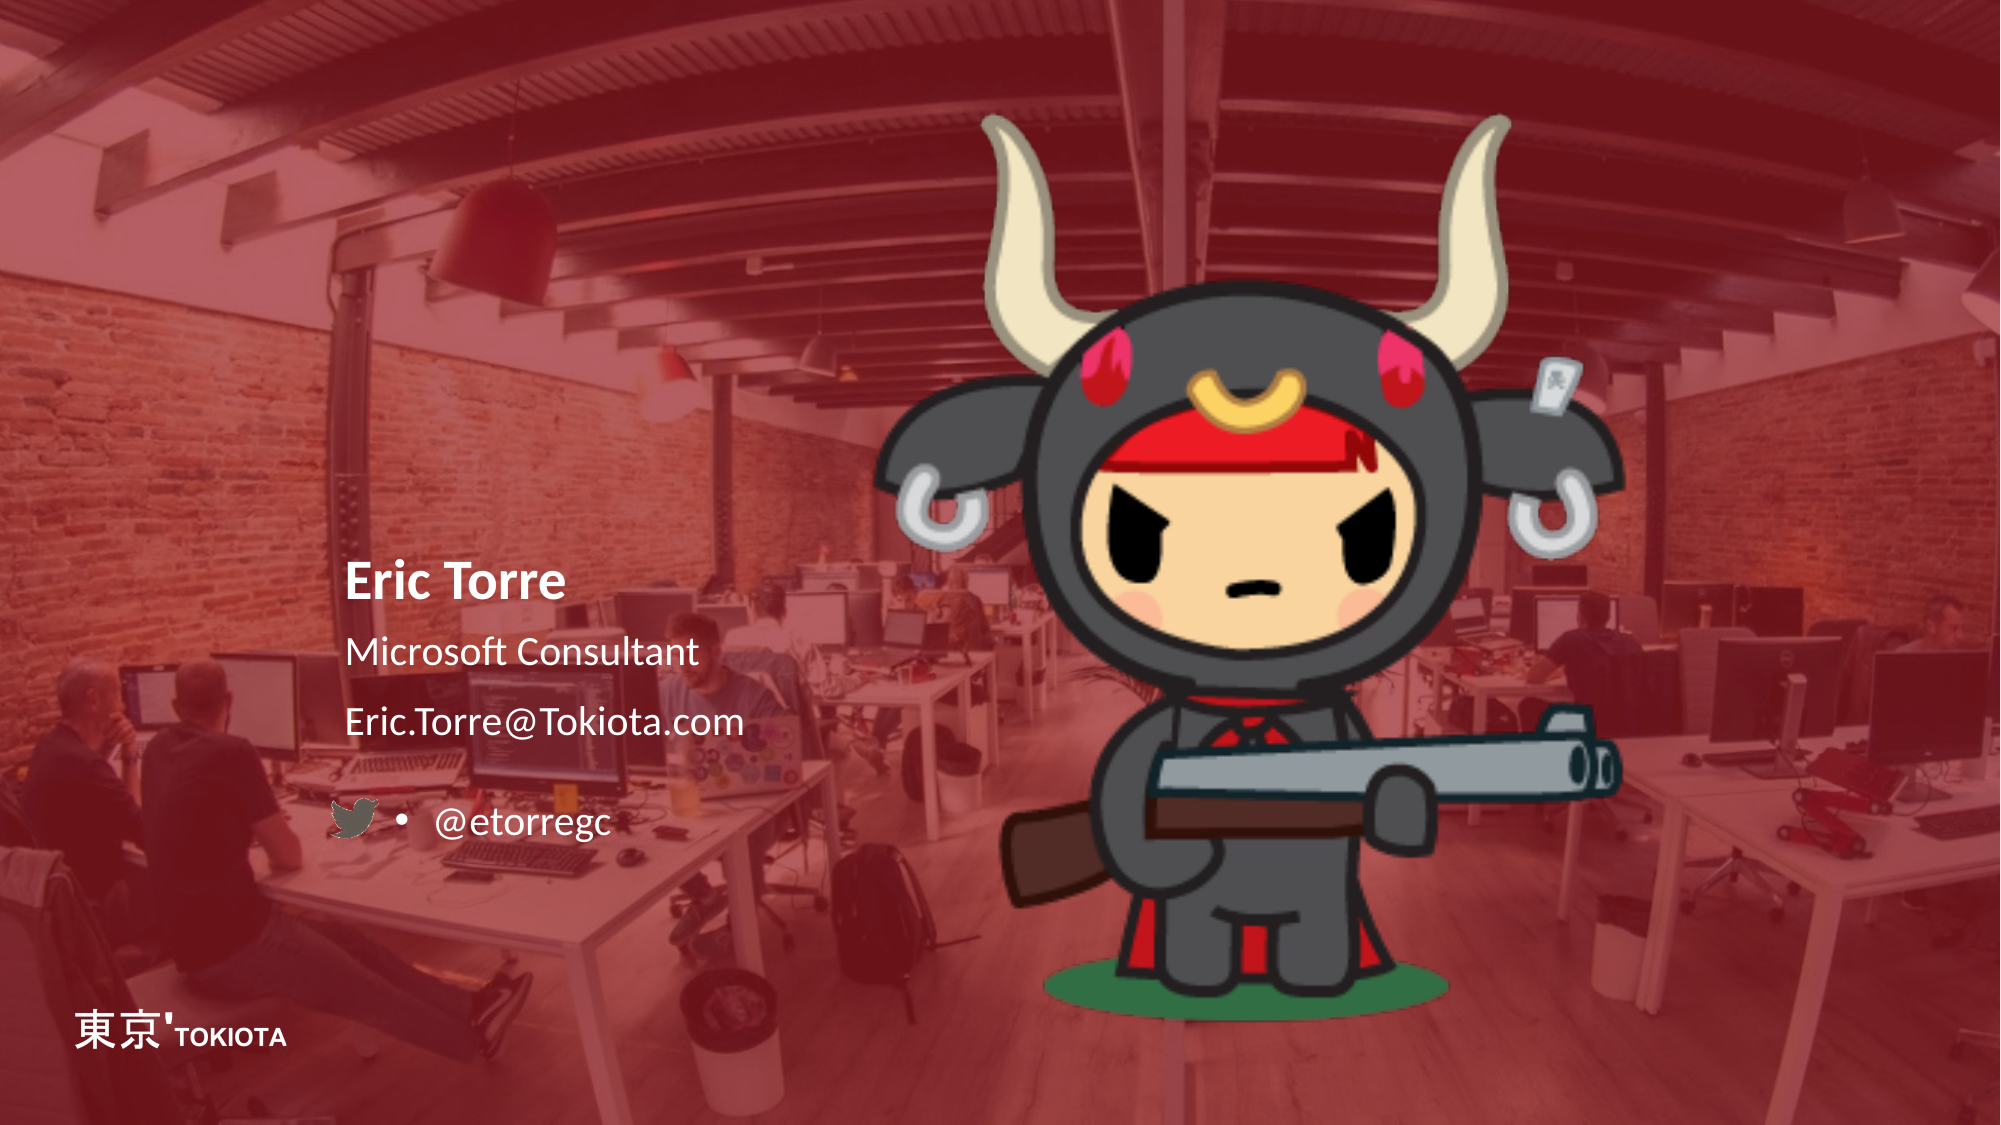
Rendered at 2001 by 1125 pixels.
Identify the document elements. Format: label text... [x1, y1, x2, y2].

picture [812, 74, 1707, 1088]
list Microsoft Consultant Eric.Torre@Tokiota.com [329, 622, 812, 792]
picture [75, 1007, 287, 1050]
list @etorregc [379, 791, 812, 845]
list Eric Torre [329, 534, 812, 620]
